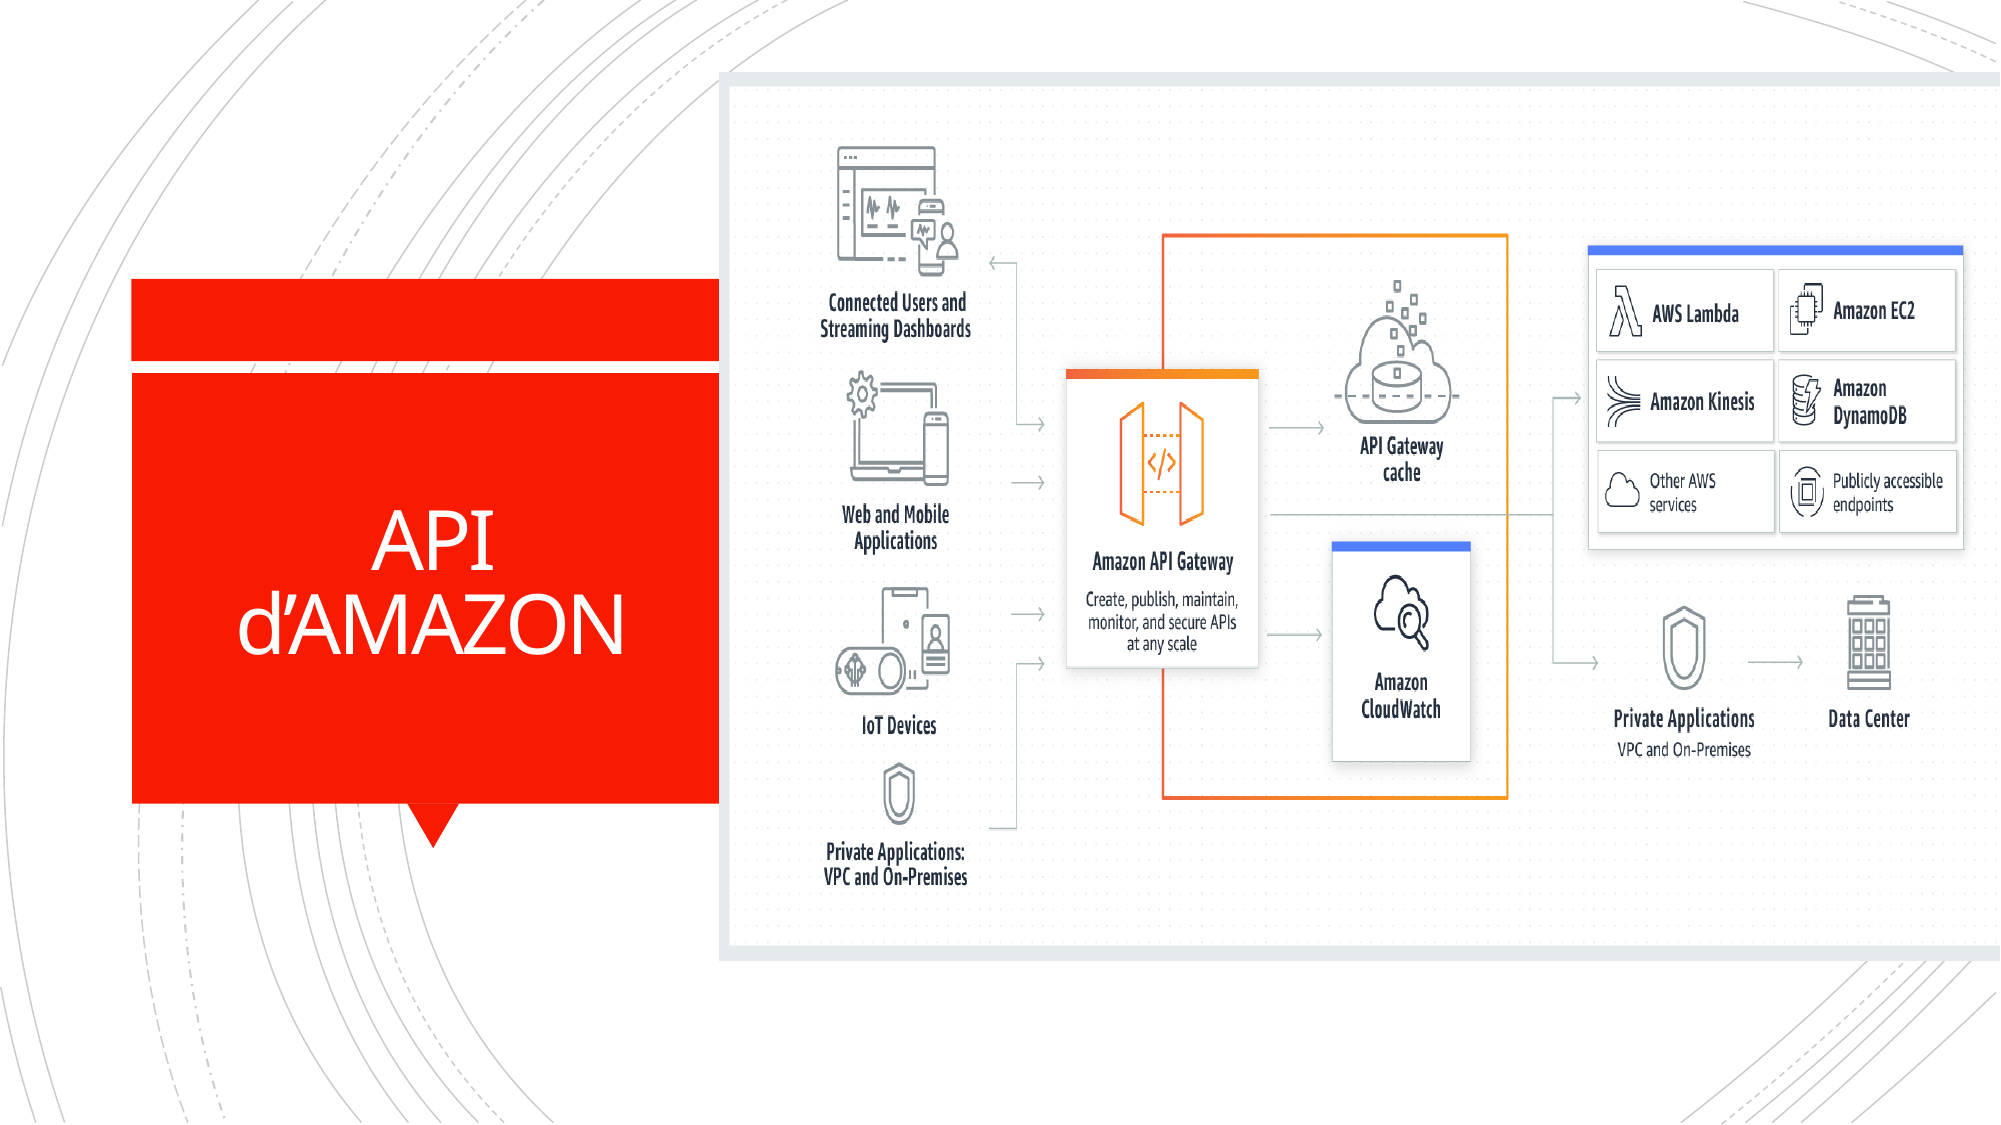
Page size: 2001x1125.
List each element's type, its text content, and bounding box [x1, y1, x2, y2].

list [719, 71, 2000, 961]
title API d’AMAZON [145, 385, 719, 789]
